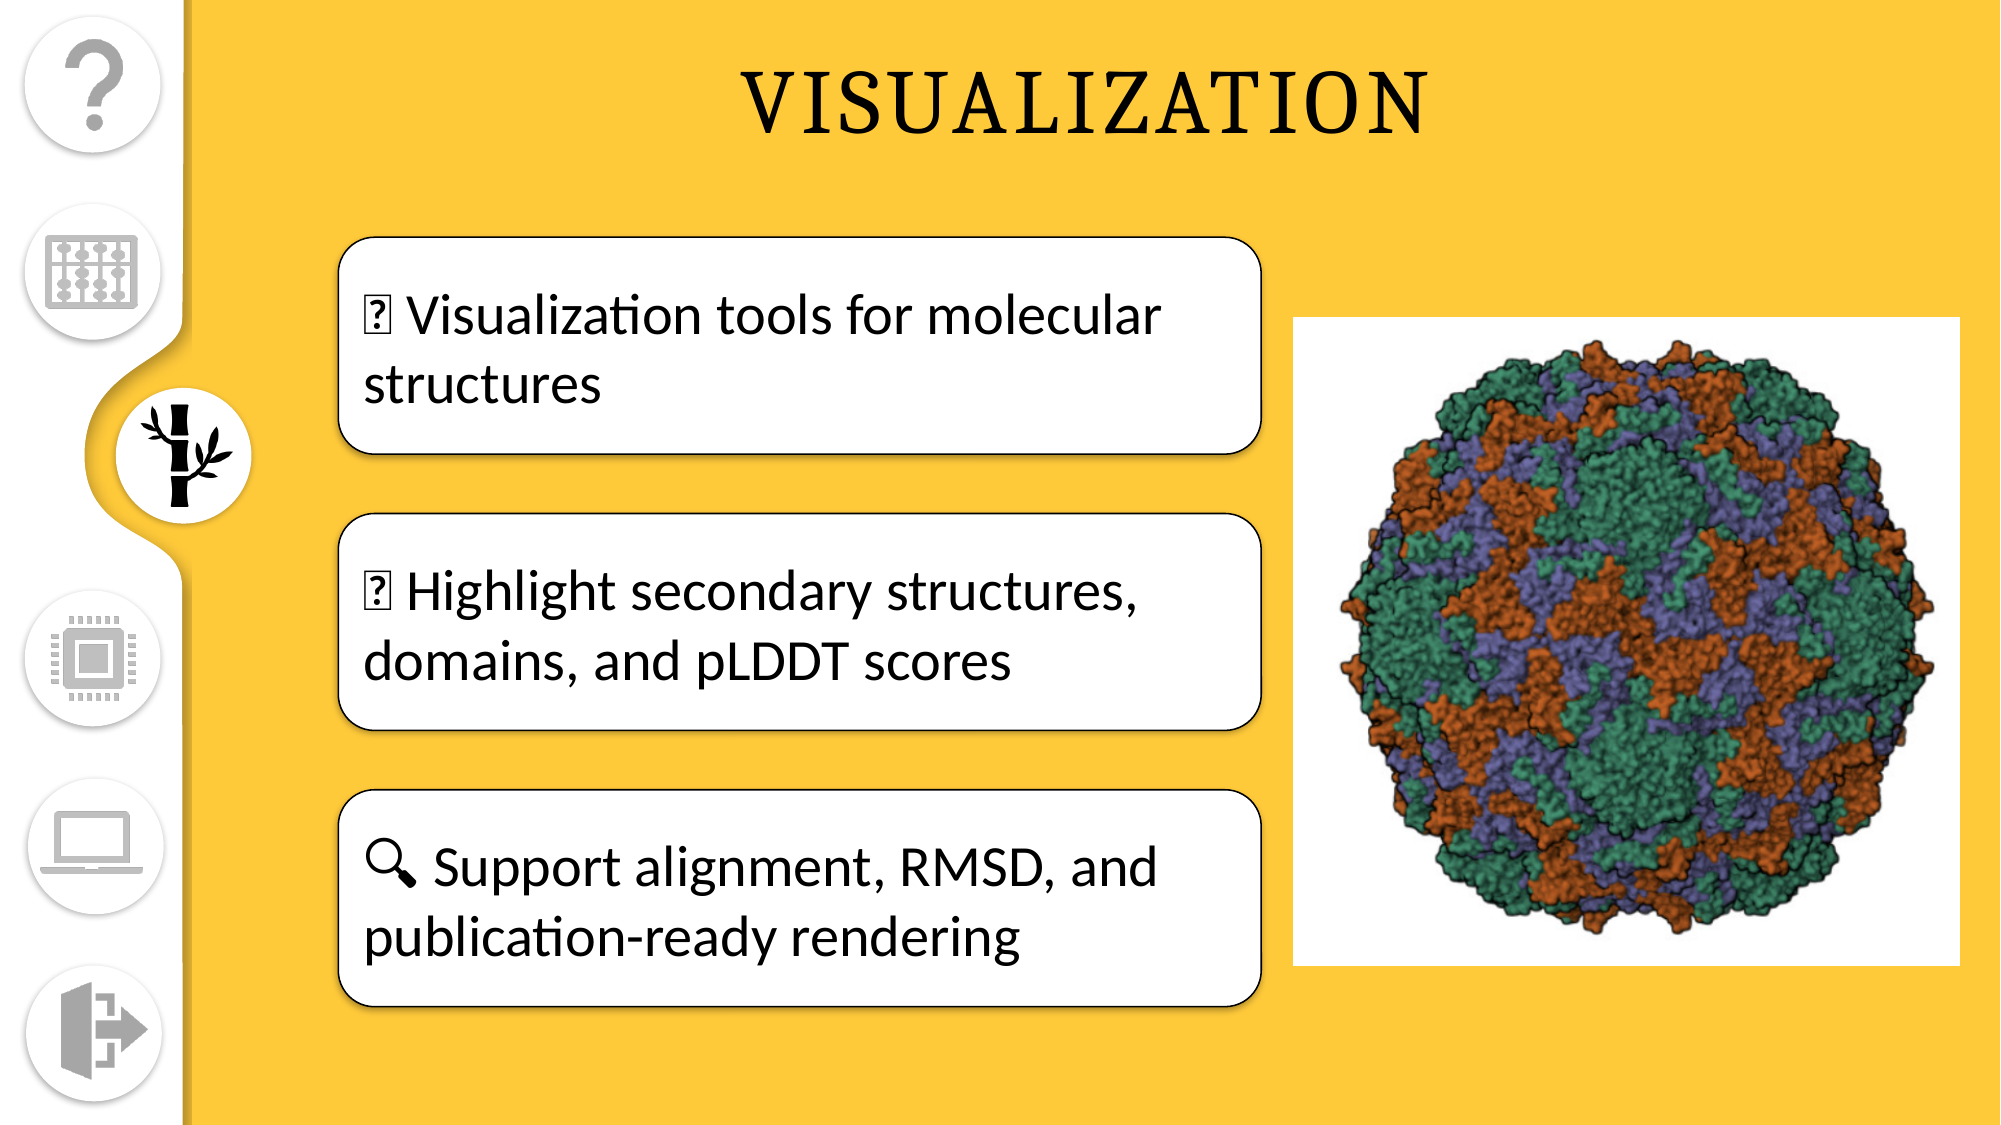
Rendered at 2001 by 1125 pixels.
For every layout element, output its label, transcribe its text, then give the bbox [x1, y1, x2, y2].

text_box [24, 16, 161, 153]
picture [1292, 317, 1961, 966]
text_box 🎨 Highlight secondary structures, domains, and pLDDT scores [337, 512, 1263, 732]
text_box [25, 965, 163, 1102]
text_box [27, 778, 164, 915]
text_box 🧪 Visualization tools for molecular structures [337, 236, 1263, 455]
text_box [24, 203, 161, 340]
text_box [0, 0, 185, 1125]
text_box 🔍 Support alignment, RMSD, and publication-ready rendering [337, 788, 1263, 1008]
text_box Visualization [185, 3, 1986, 191]
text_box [108, 410, 113, 452]
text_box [115, 387, 252, 524]
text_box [108, 463, 113, 508]
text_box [24, 590, 161, 727]
